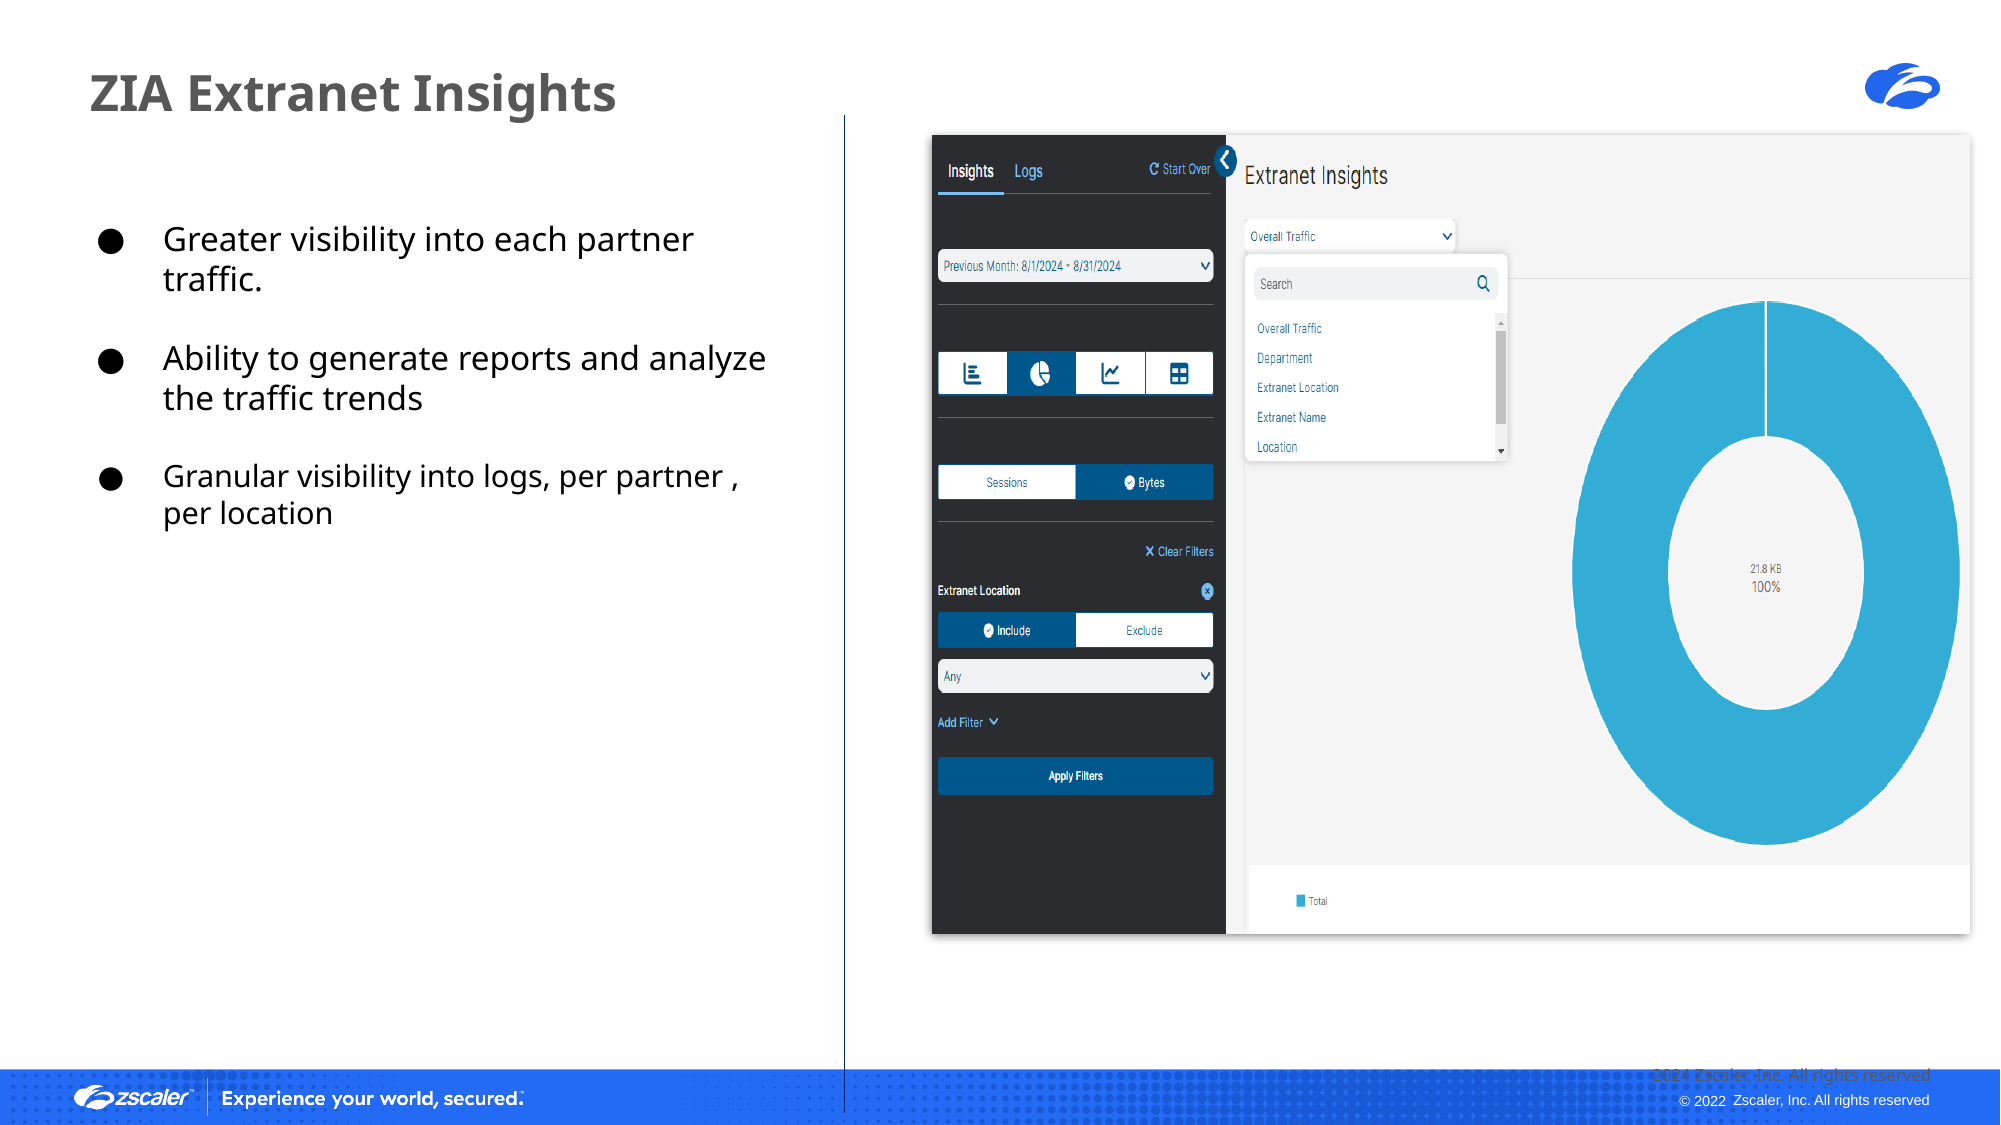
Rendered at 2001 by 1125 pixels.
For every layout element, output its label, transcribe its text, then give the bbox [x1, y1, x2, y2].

text_box Greater visibility into each partner traffic. Ability to generate reports and analyze the traffic trends Granular visibility into logs, per partner , per location [42, 197, 802, 1081]
picture [0, 1069, 2000, 1125]
picture [1872, 63, 1940, 109]
text_box ZIA Extranet Insights [70, 41, 1872, 181]
picture [932, 135, 1970, 935]
